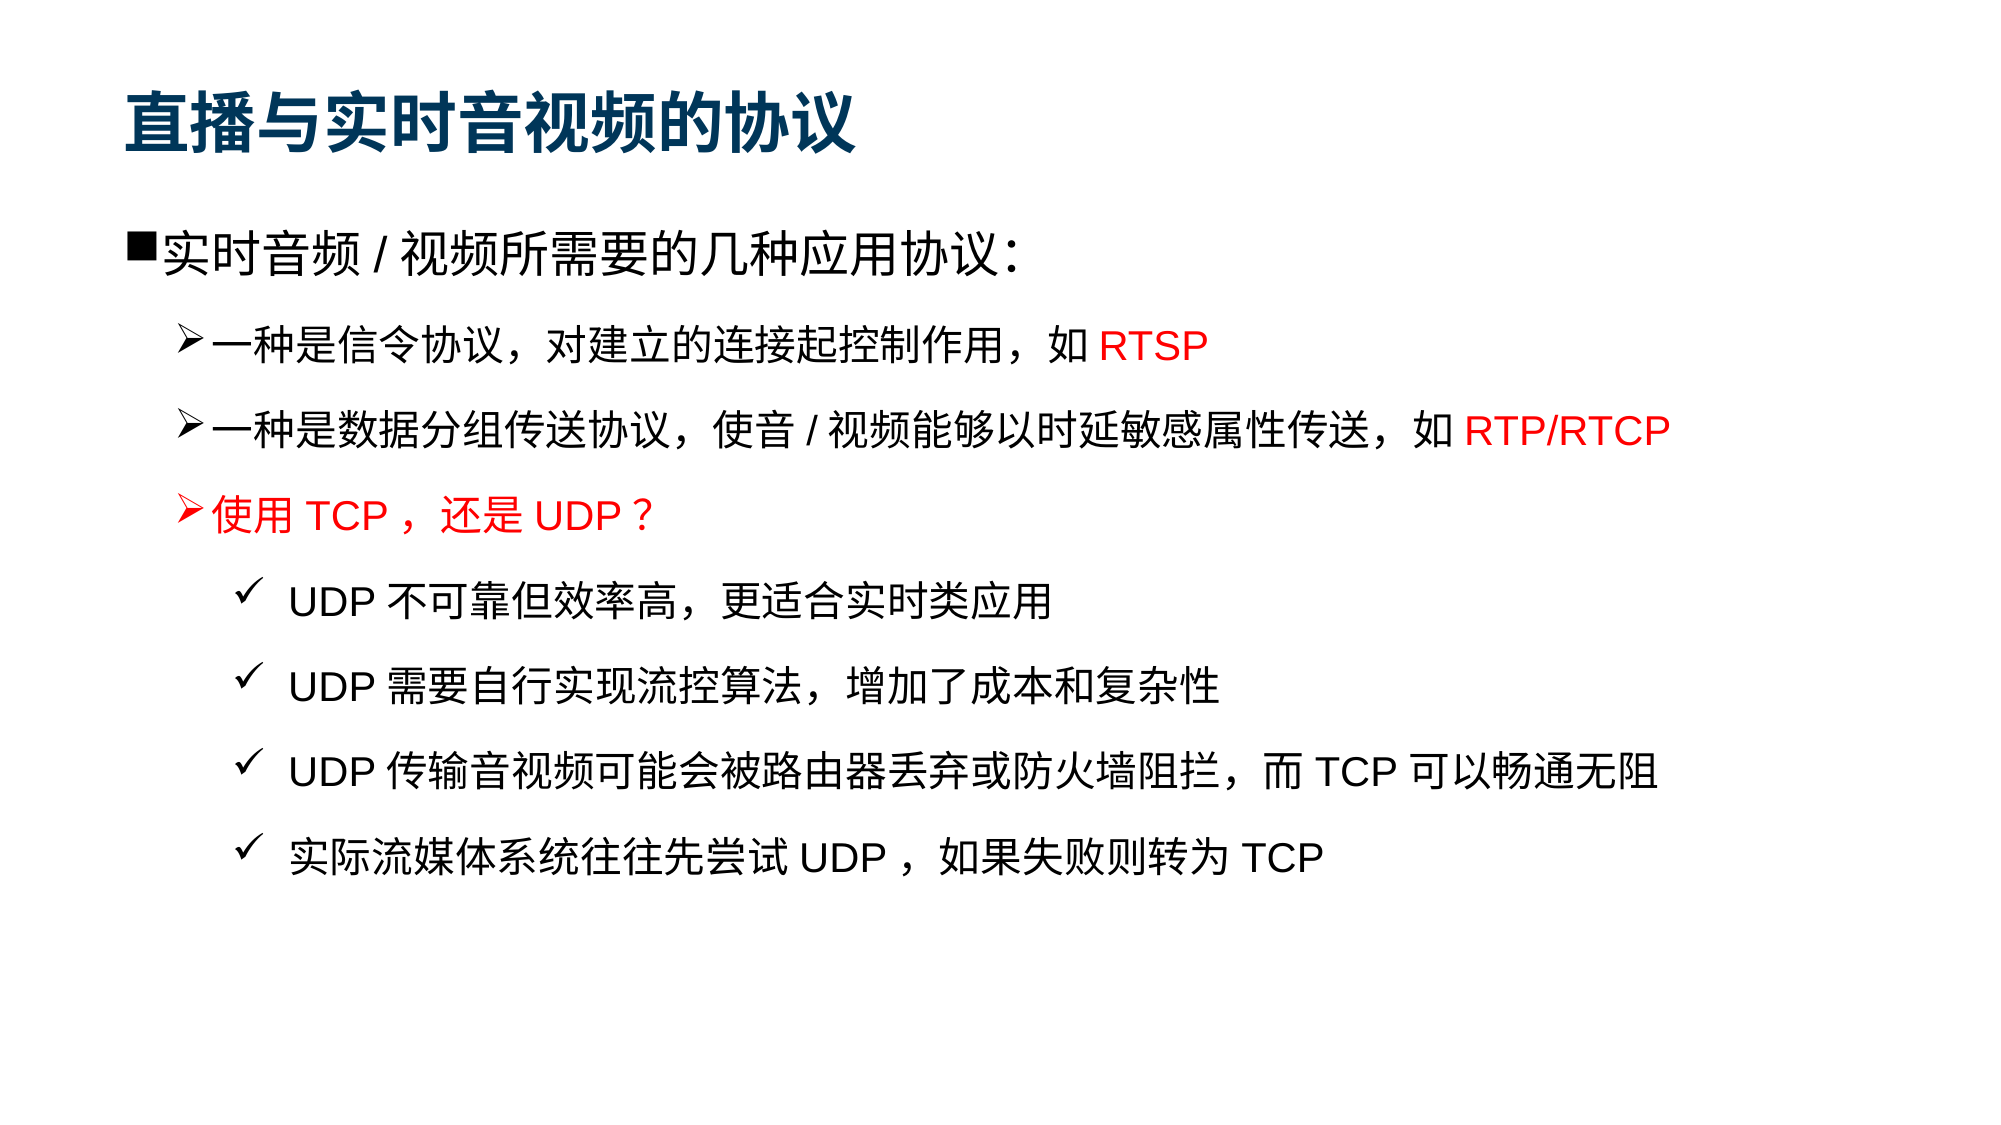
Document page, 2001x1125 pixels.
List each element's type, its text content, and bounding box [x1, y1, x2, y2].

title 直播与实时音视频的协议 [108, 21, 1890, 169]
list 实时音频/视频所需要的几种应用协议： 一种是信令协议，对建立的连接起控制作用，如RTSP 一种是数据分组传送协议，使音/视频能够以时延敏感属性传送，如RTP/RTCP 使用TCP，还是UDP？ UDP不可靠但效率高，更适合实时类应用 UDP需要自行实现流控算法，增加了成本和复杂性 UDP传输音视频可能会被路由器丢弃或防火墙阻拦，而TCP可以畅通无阻 实际流媒体系统往往先尝试UDP，如果失败则转为TCP [108, 185, 1890, 1007]
